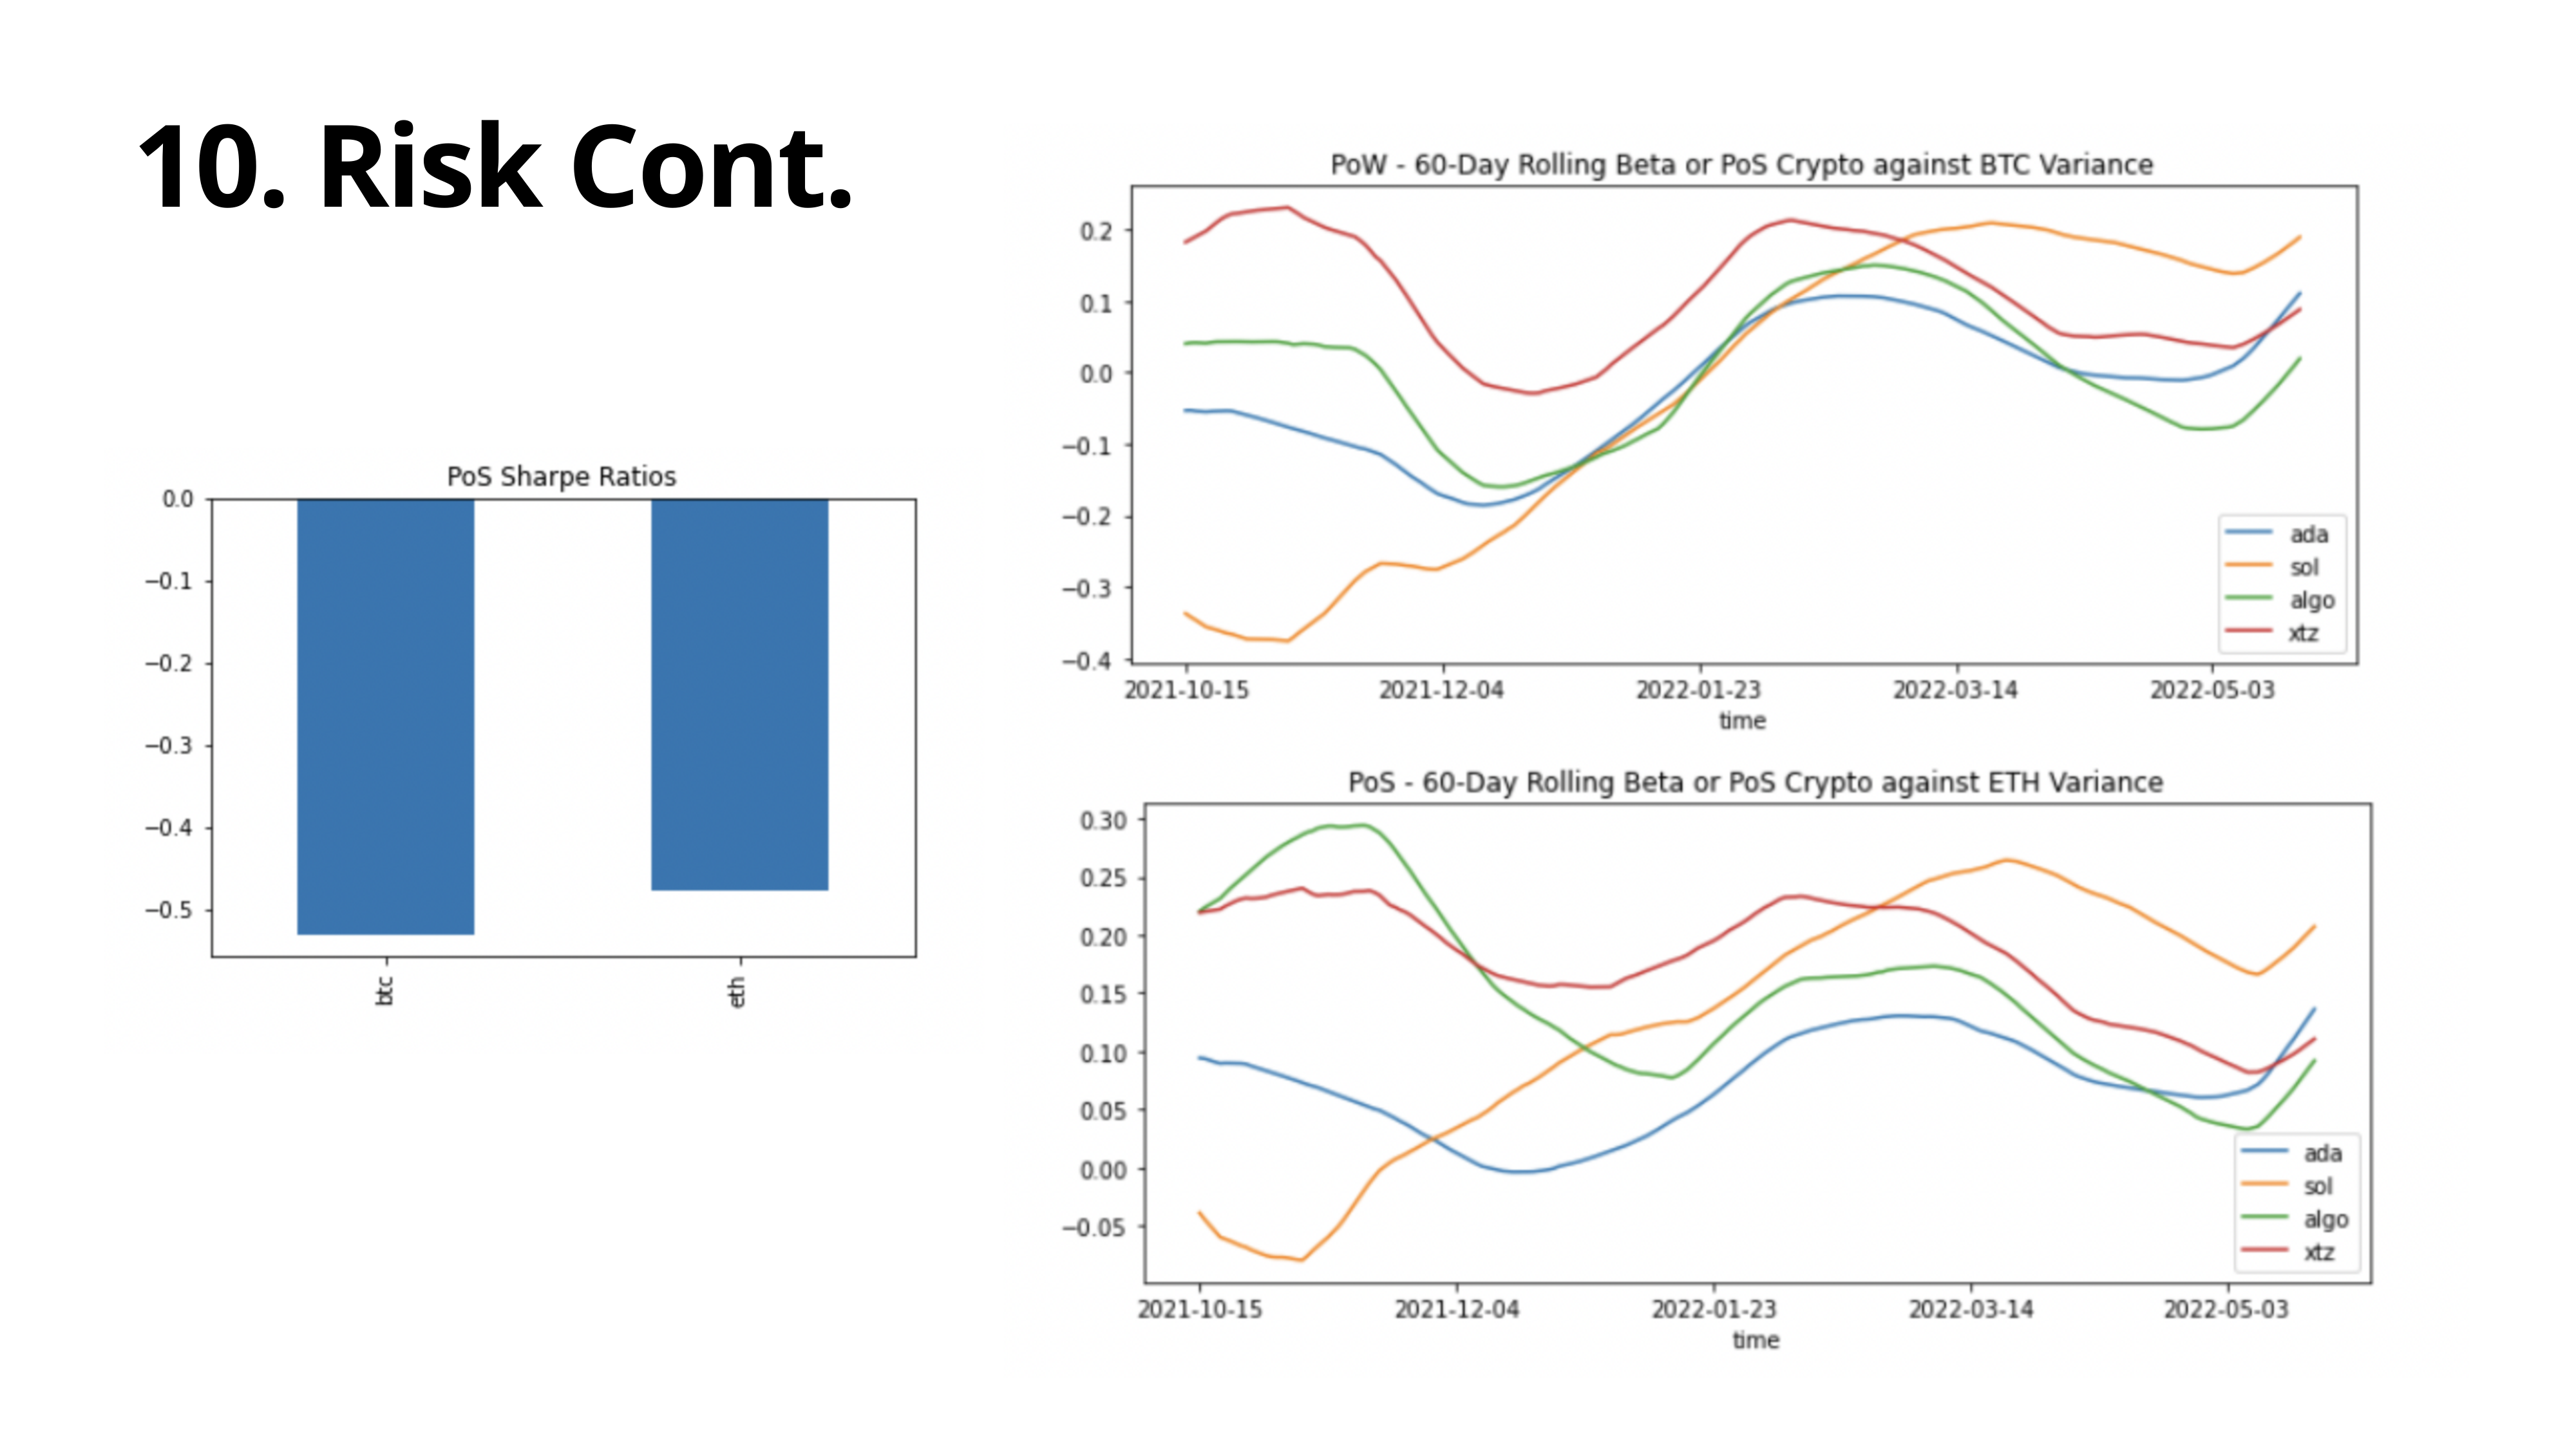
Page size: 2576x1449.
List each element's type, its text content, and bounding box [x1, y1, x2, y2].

picture [104, 447, 985, 1054]
picture [1003, 123, 2470, 1378]
title 10. Risk Cont. [127, 113, 2449, 266]
